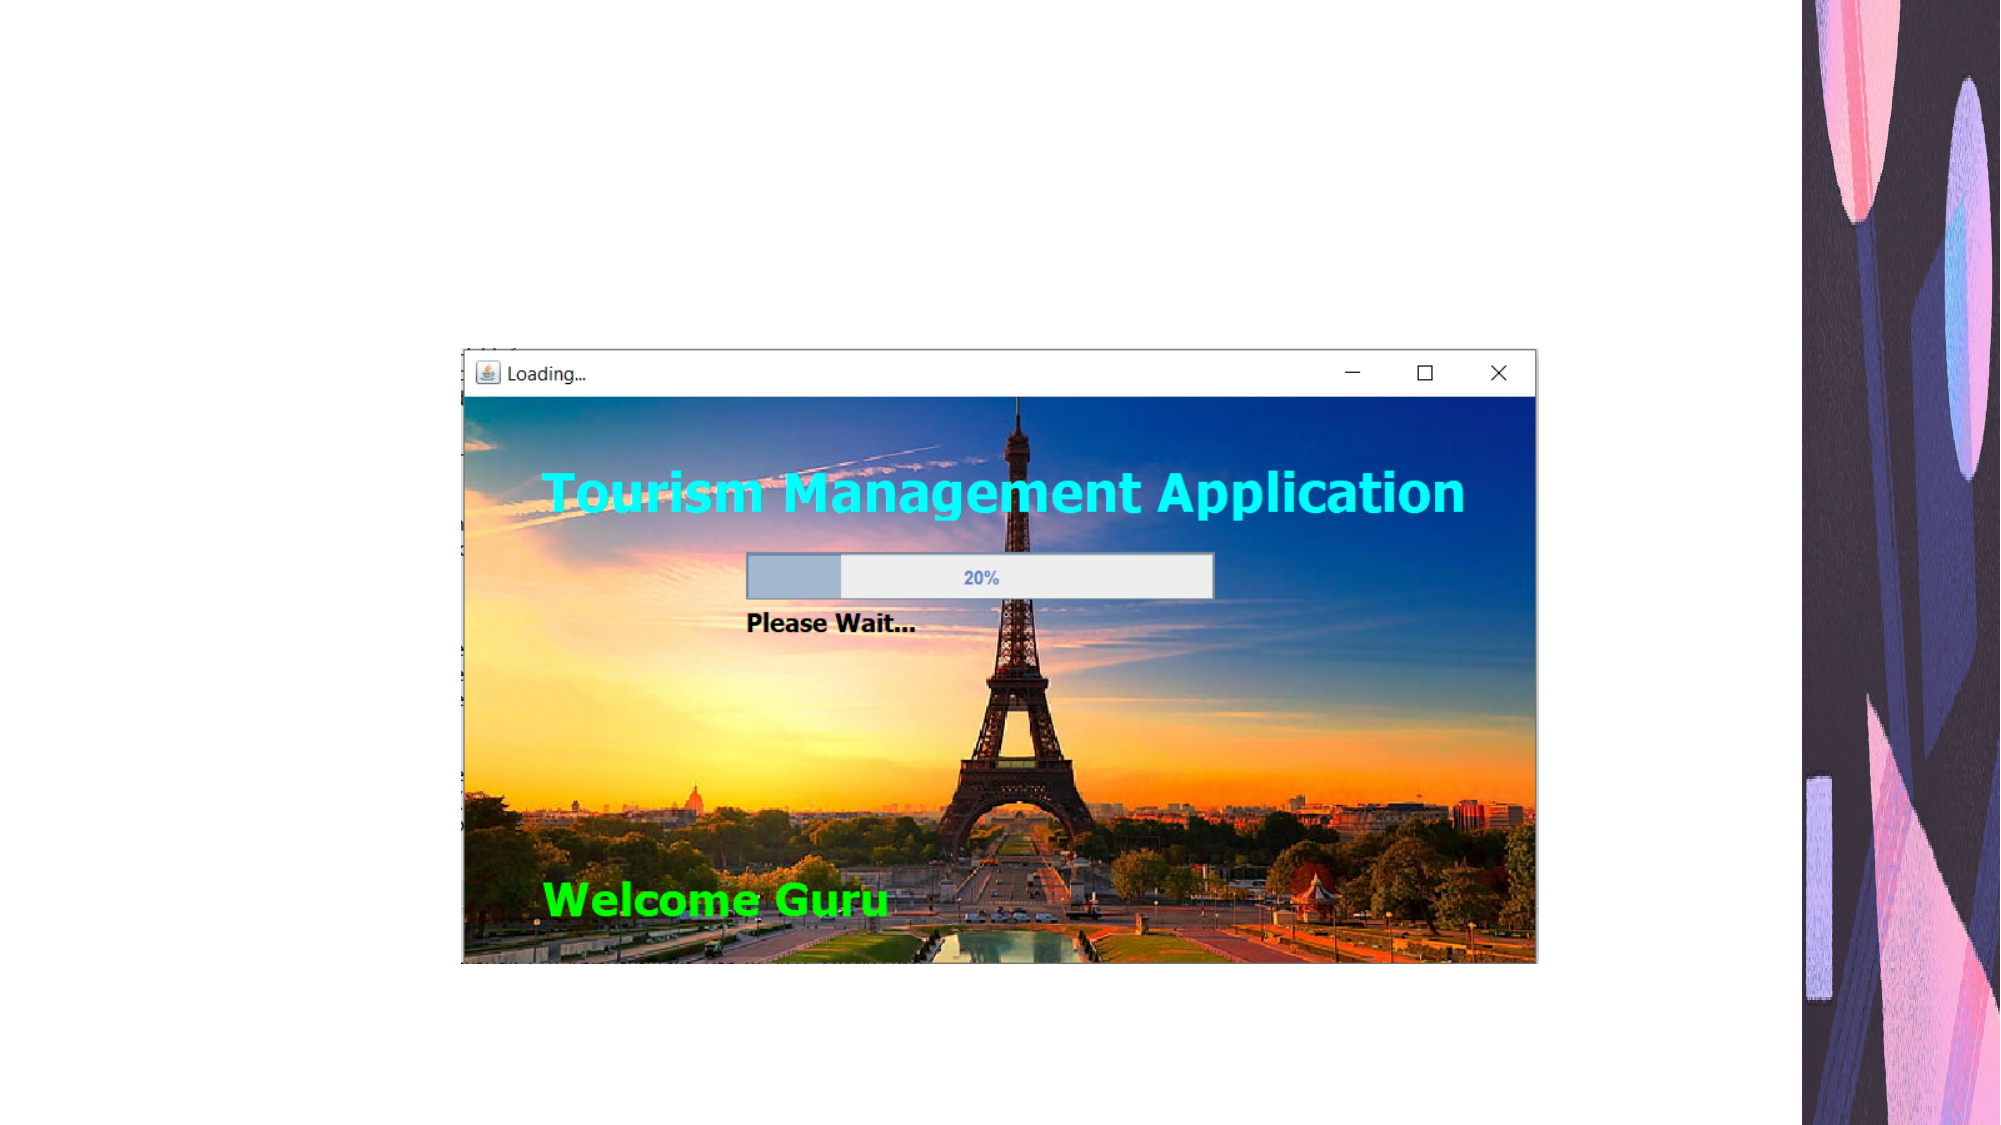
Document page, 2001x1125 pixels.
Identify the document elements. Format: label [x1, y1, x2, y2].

list [461, 348, 1539, 964]
picture [1802, 0, 2000, 1125]
